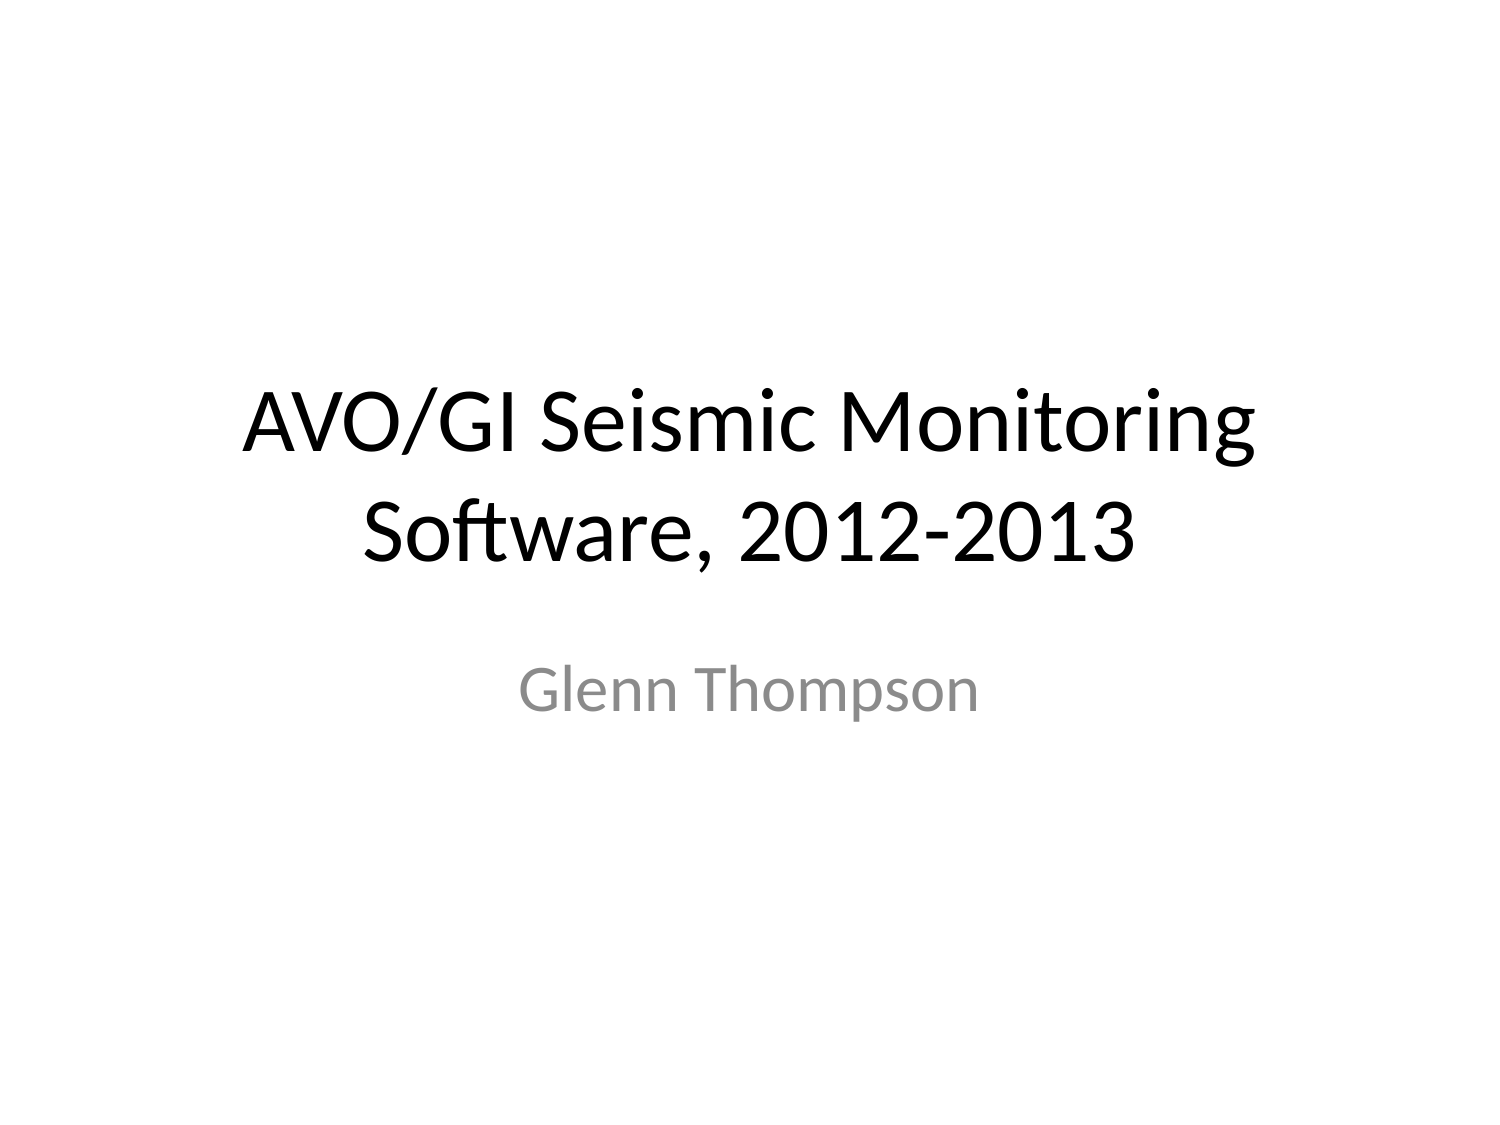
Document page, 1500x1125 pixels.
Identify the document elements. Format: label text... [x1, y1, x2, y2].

subtitle Glenn Thompson [225, 637, 1275, 925]
title AVO/GI Seismic Monitoring Software, 2012-2013 [112, 349, 1388, 591]
